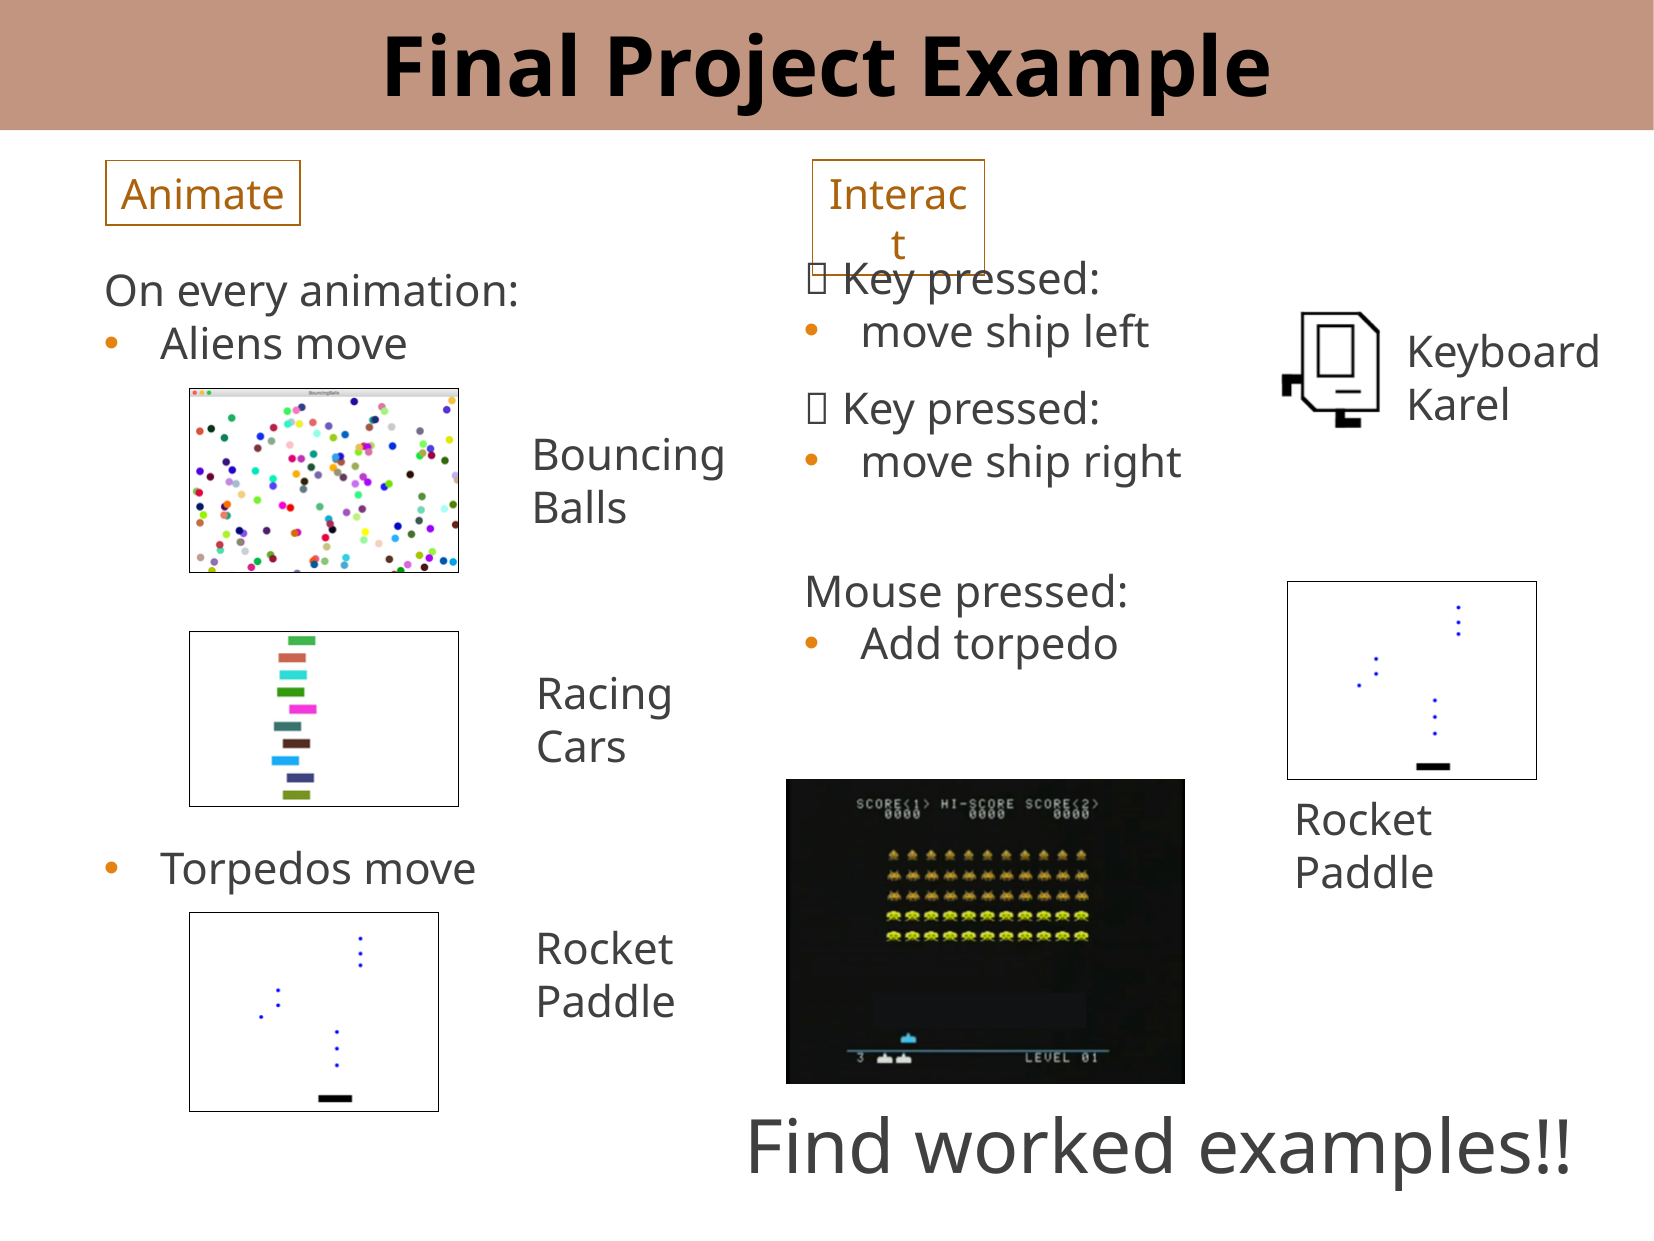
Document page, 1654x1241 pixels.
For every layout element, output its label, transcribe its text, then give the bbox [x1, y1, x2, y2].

text_box Keyboard Karel [1411, 316, 1616, 437]
picture [1286, 580, 1538, 781]
text_box Rocket Paddle [520, 913, 691, 1034]
text_box On every animation: Aliens move Torpedos move [89, 255, 535, 901]
text_box Interact [812, 160, 985, 243]
text_box Find worked examples!! [729, 1091, 1590, 1197]
text_box  Key pressed: move ship left  Key pressed: move ship right Mouse pressed: Add torpedo [789, 243, 1197, 676]
text_box Bouncing Balls [516, 419, 742, 540]
picture [188, 387, 460, 573]
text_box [786, 778, 1185, 1084]
picture [188, 631, 460, 807]
text_box Animate [106, 160, 300, 226]
text_box Final Project Example [0, 0, 1654, 132]
text_box Racing Cars [520, 658, 689, 779]
text_box Rocket Paddle [1279, 784, 1566, 905]
picture [189, 912, 440, 1112]
picture [1266, 302, 1403, 439]
